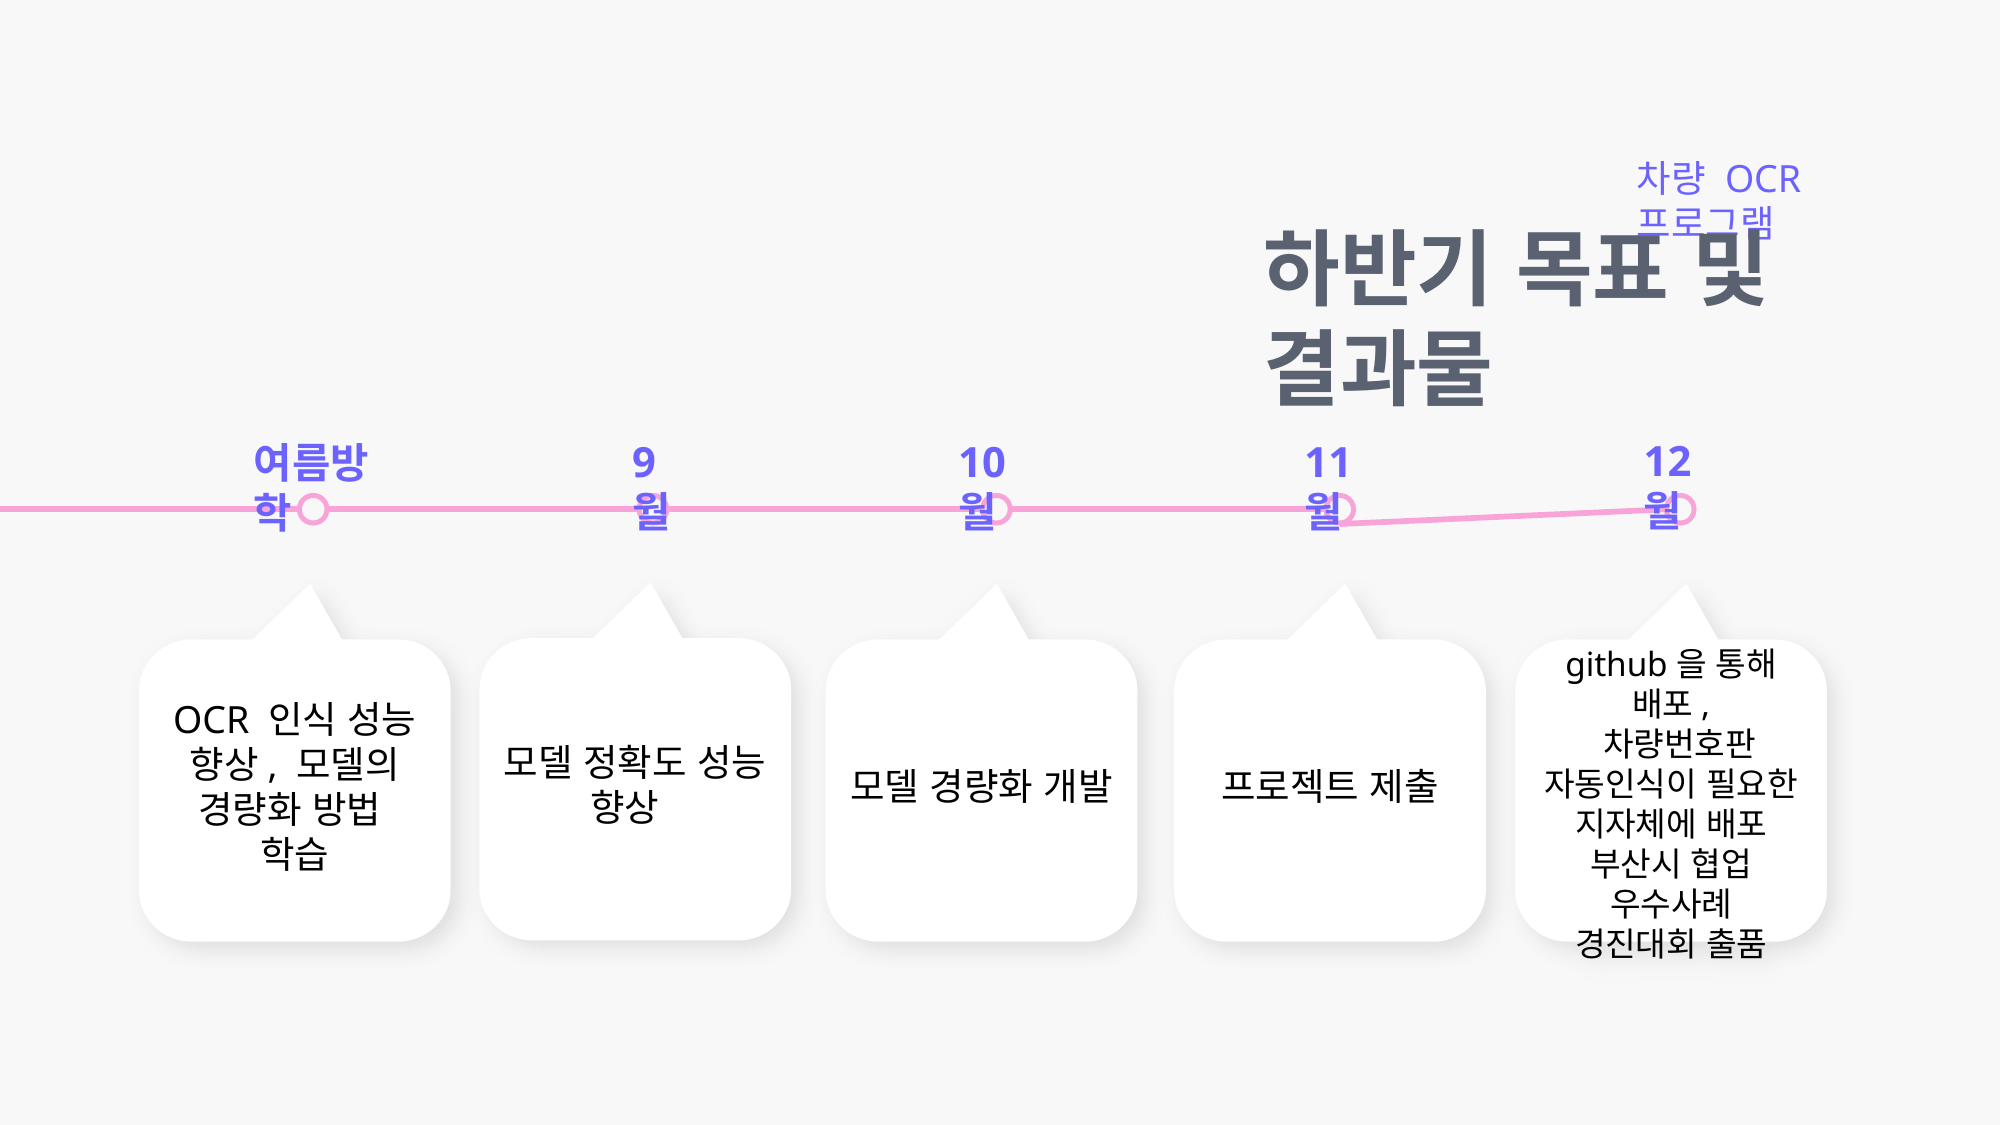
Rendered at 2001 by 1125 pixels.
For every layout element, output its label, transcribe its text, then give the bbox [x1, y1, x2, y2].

text_box 프로젝트 제출 [1174, 583, 1486, 942]
text_box 10월 [943, 428, 1054, 544]
text_box 9월 [617, 428, 704, 544]
text_box github을 통해 배포, 차량번호판 자동인식이 필요한 지자체에 배포 부산시 협업 우수사례 경진대회 출품 [1515, 583, 1827, 942]
text_box 하반기 목표 및 결과물 [1249, 208, 1913, 424]
text_box 모델 정확도 성능 향상 [479, 582, 792, 941]
text_box 차량 OCR 프로그램 [1621, 147, 1911, 208]
text_box 모델 경량화 개발 [825, 583, 1138, 942]
text_box OCR 인식 성능 향상, 모델의 경량화 방법 학습 [138, 583, 451, 942]
text_box 11월 [1289, 428, 1400, 544]
text_box 여름방학 [238, 429, 397, 544]
text_box 12월 [1628, 427, 1740, 543]
